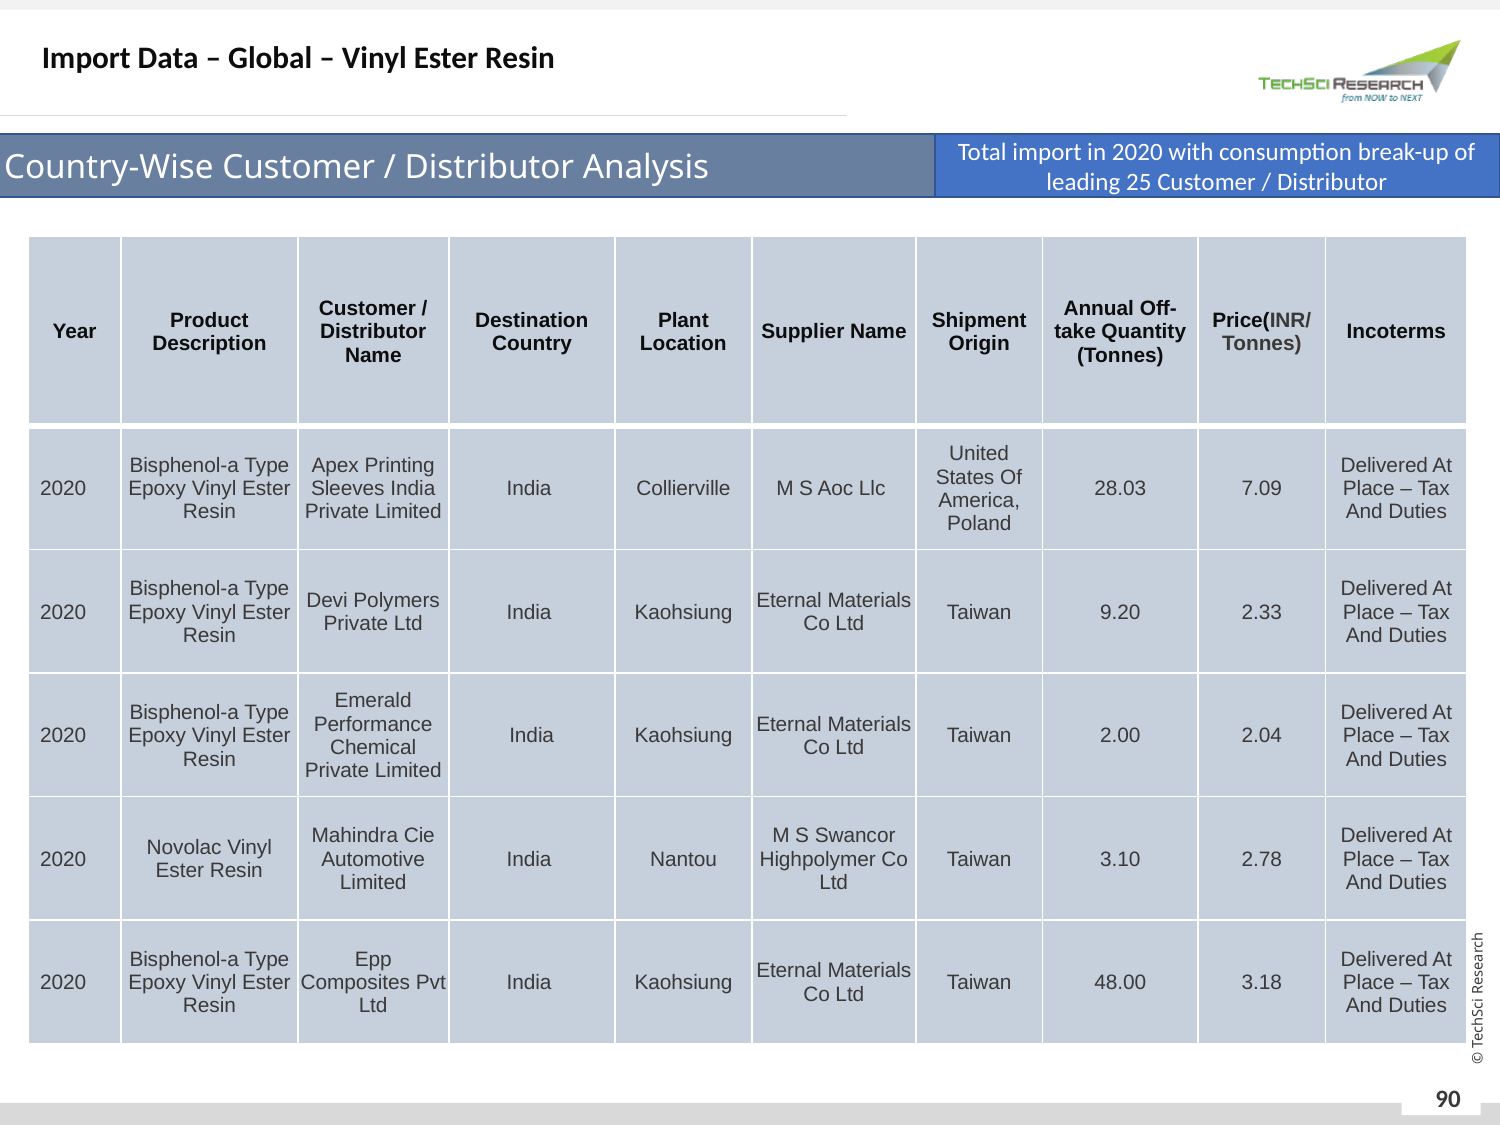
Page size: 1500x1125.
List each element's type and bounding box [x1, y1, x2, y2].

table_cell [122, 674, 297, 796]
table_cell [1043, 550, 1197, 672]
table_cell [29, 797, 120, 919]
table_header [29, 237, 120, 423]
table_cell [1043, 429, 1197, 549]
text_box [27, 29, 764, 82]
table_cell [1043, 797, 1197, 919]
table_cell [917, 429, 1042, 549]
table_cell [616, 429, 751, 549]
table_cell [616, 550, 751, 672]
table_cell [122, 429, 297, 549]
table_cell [1326, 674, 1466, 796]
table_cell [29, 550, 120, 672]
table_cell [1199, 429, 1325, 549]
table_cell [299, 429, 448, 549]
table_cell [1326, 797, 1466, 919]
table_cell [616, 674, 751, 796]
table_cell [1043, 921, 1197, 1043]
table_cell [1199, 550, 1325, 672]
table_cell [299, 674, 448, 796]
table_cell [299, 797, 448, 919]
table_cell [450, 921, 614, 1043]
table_header [616, 237, 751, 423]
table_cell [450, 674, 614, 796]
table_header [299, 237, 448, 423]
table_header [753, 237, 915, 423]
table_cell [1326, 550, 1466, 672]
table_cell [450, 429, 614, 549]
table_cell [753, 429, 915, 549]
table_header [917, 237, 1042, 423]
text_box [0, 133, 1500, 198]
table_cell [29, 921, 120, 1043]
table_header [450, 237, 614, 423]
table_cell [1326, 429, 1466, 549]
table_cell [1199, 921, 1325, 1043]
table_cell [616, 797, 751, 919]
table_cell [753, 550, 915, 672]
table_cell [616, 921, 751, 1043]
table_cell [1199, 797, 1325, 919]
table_cell [299, 921, 448, 1043]
table_cell [753, 921, 915, 1043]
table_cell [917, 921, 1042, 1043]
table_cell [122, 550, 297, 672]
table_cell [122, 797, 297, 919]
table_cell [1199, 674, 1325, 796]
table_cell [299, 550, 448, 672]
table_cell [753, 797, 915, 919]
table_cell [1043, 674, 1197, 796]
table_header [1326, 237, 1466, 423]
table_cell [29, 674, 120, 796]
table_cell [29, 429, 120, 549]
table_cell [753, 674, 915, 796]
table_cell [122, 921, 297, 1043]
table_header [122, 237, 297, 423]
table_header [1043, 237, 1197, 423]
table_cell [917, 674, 1042, 796]
table_cell [917, 797, 1042, 919]
table_cell [917, 550, 1042, 672]
table_cell [450, 550, 614, 672]
table_cell [1326, 921, 1466, 1043]
picture [1257, 39, 1461, 104]
table_header [1199, 237, 1325, 423]
table_cell [450, 797, 614, 919]
